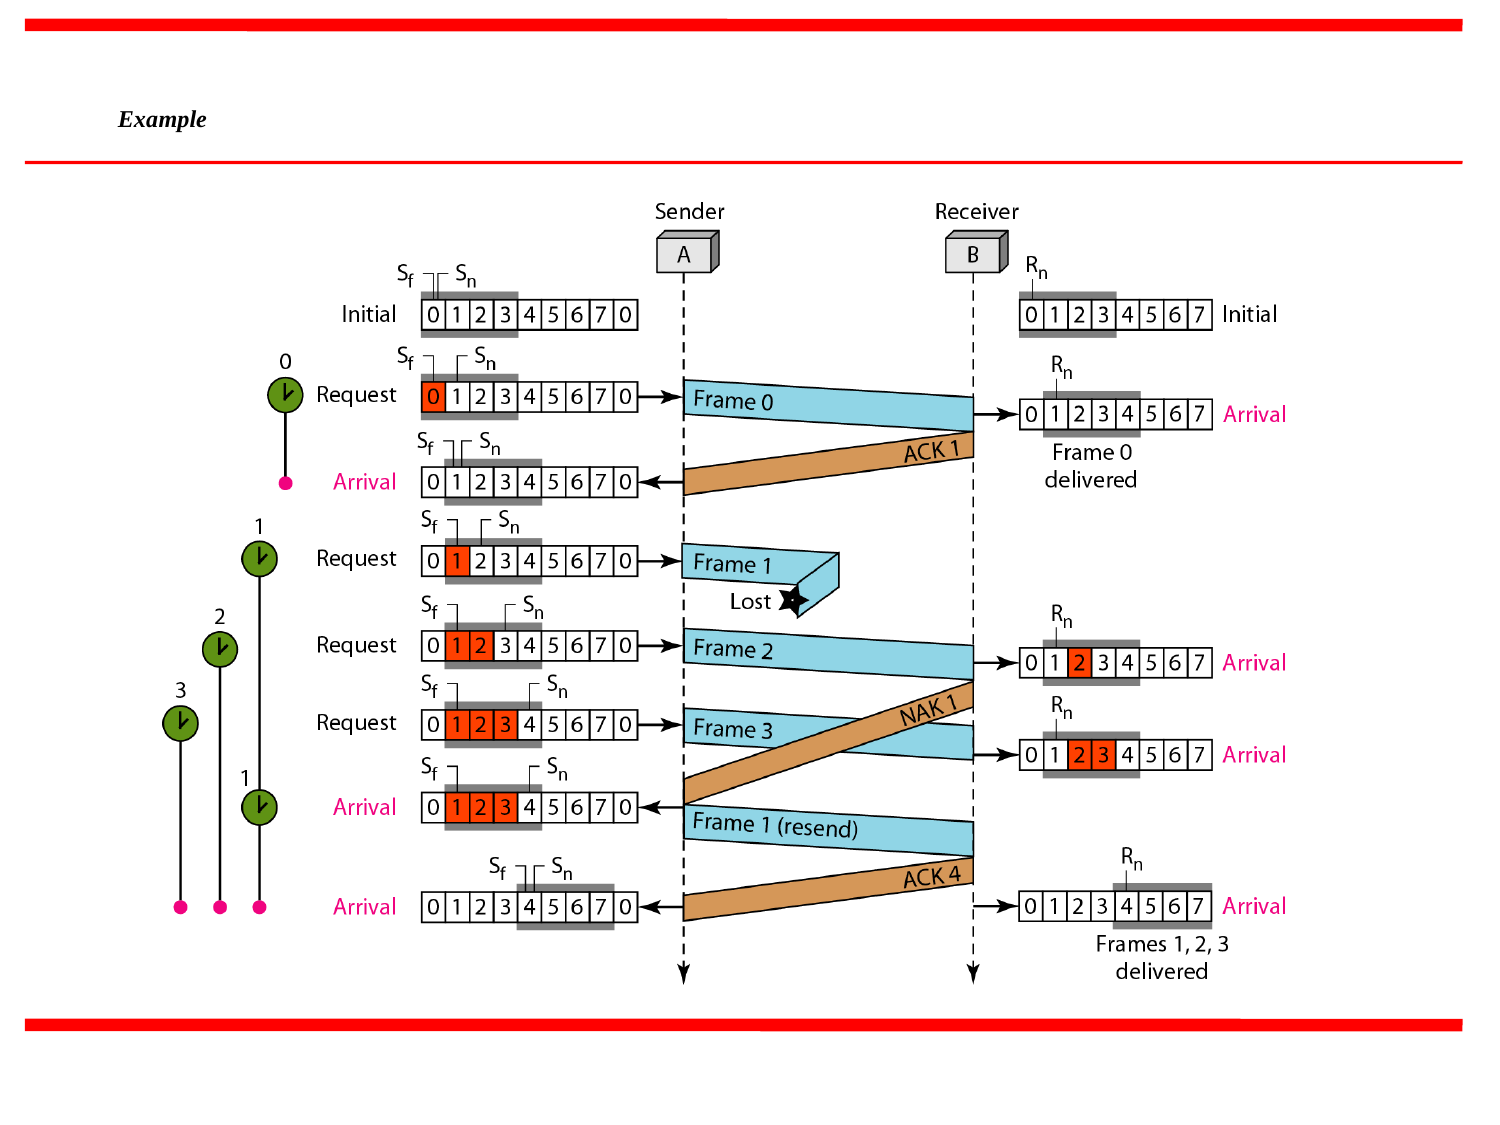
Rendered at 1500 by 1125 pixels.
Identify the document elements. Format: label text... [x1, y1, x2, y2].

picture [161, 199, 1288, 985]
text_box Example [89, 62, 229, 142]
